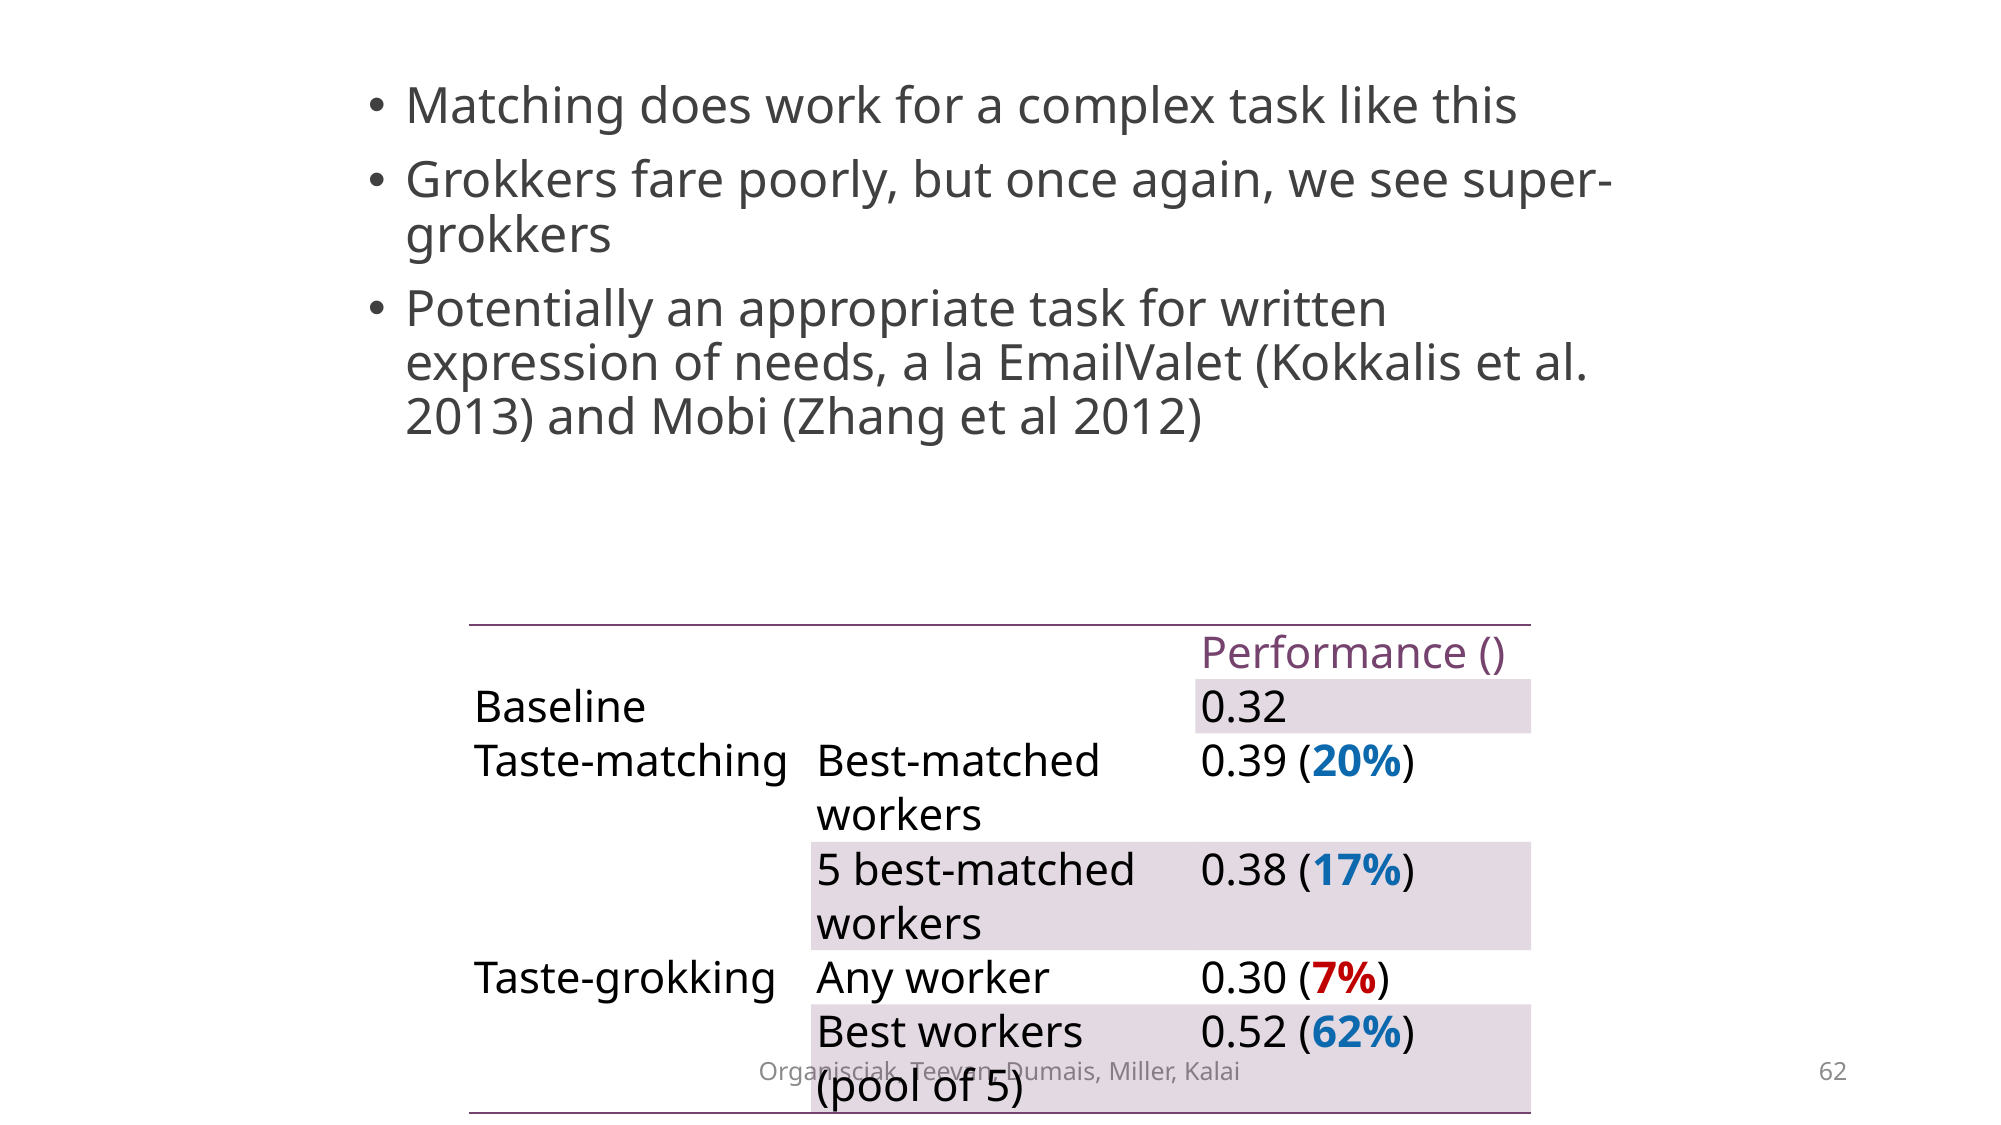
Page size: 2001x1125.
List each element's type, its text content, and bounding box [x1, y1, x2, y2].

list Matching does work for a complex task like this Grokkers fare poorly, but once again, we see super-grokkers Potentially an appropriate task for written expression of needs, a la EmailValet (Kokkalis et al. 2013) and Mobi (Zhang et al 2012) [353, 72, 1647, 1014]
slide_number 62 [1412, 1042, 1863, 1103]
footer Organisciak, Teevan, Dumais, Miller, Kalai [662, 1042, 1338, 1103]
